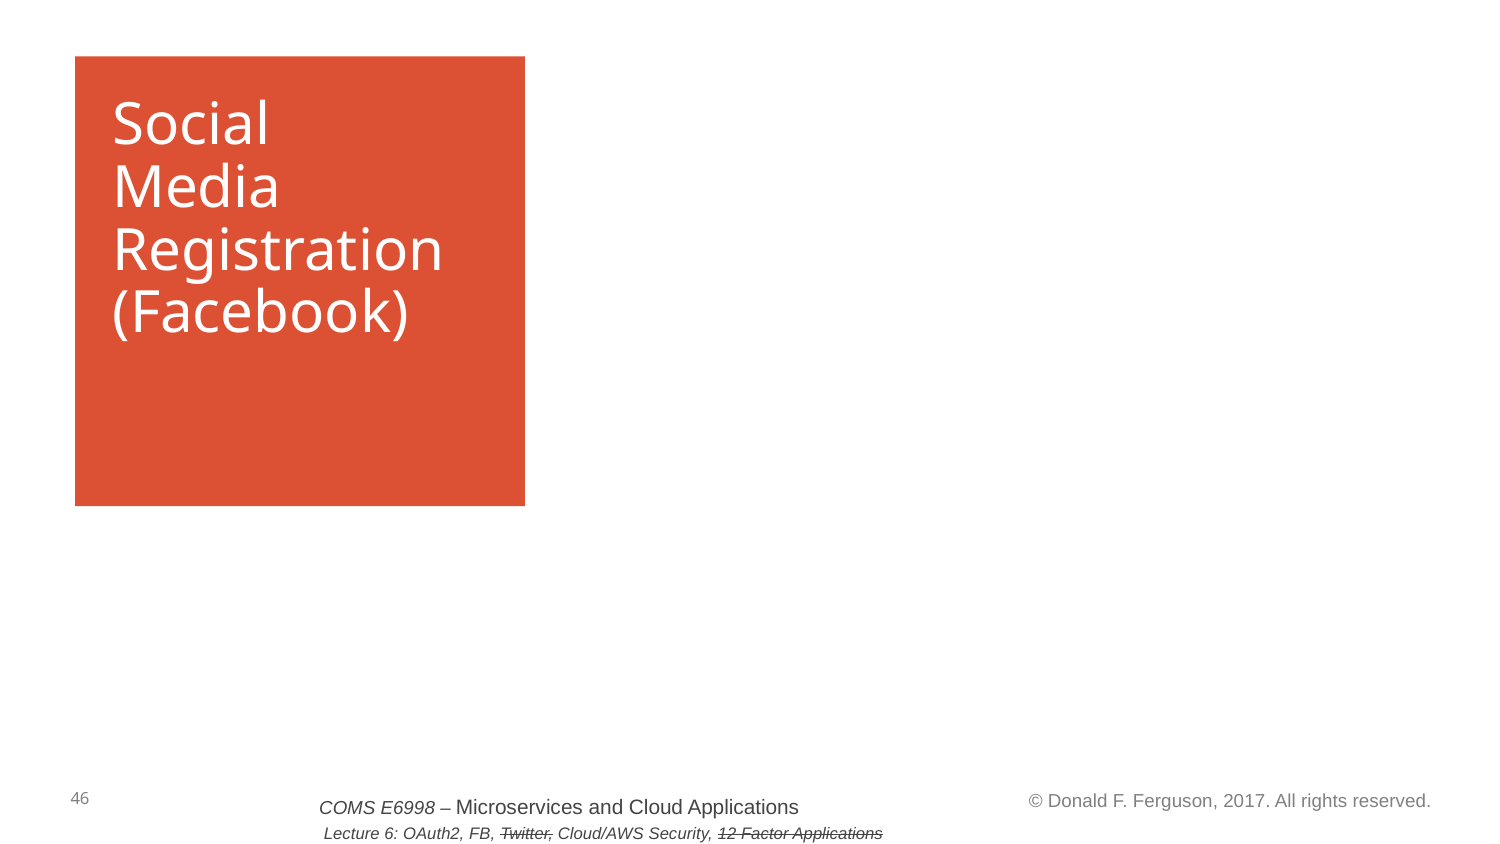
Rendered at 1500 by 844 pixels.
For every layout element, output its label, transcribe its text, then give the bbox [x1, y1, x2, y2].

title Social Media Registration (Facebook) [74, 56, 526, 507]
